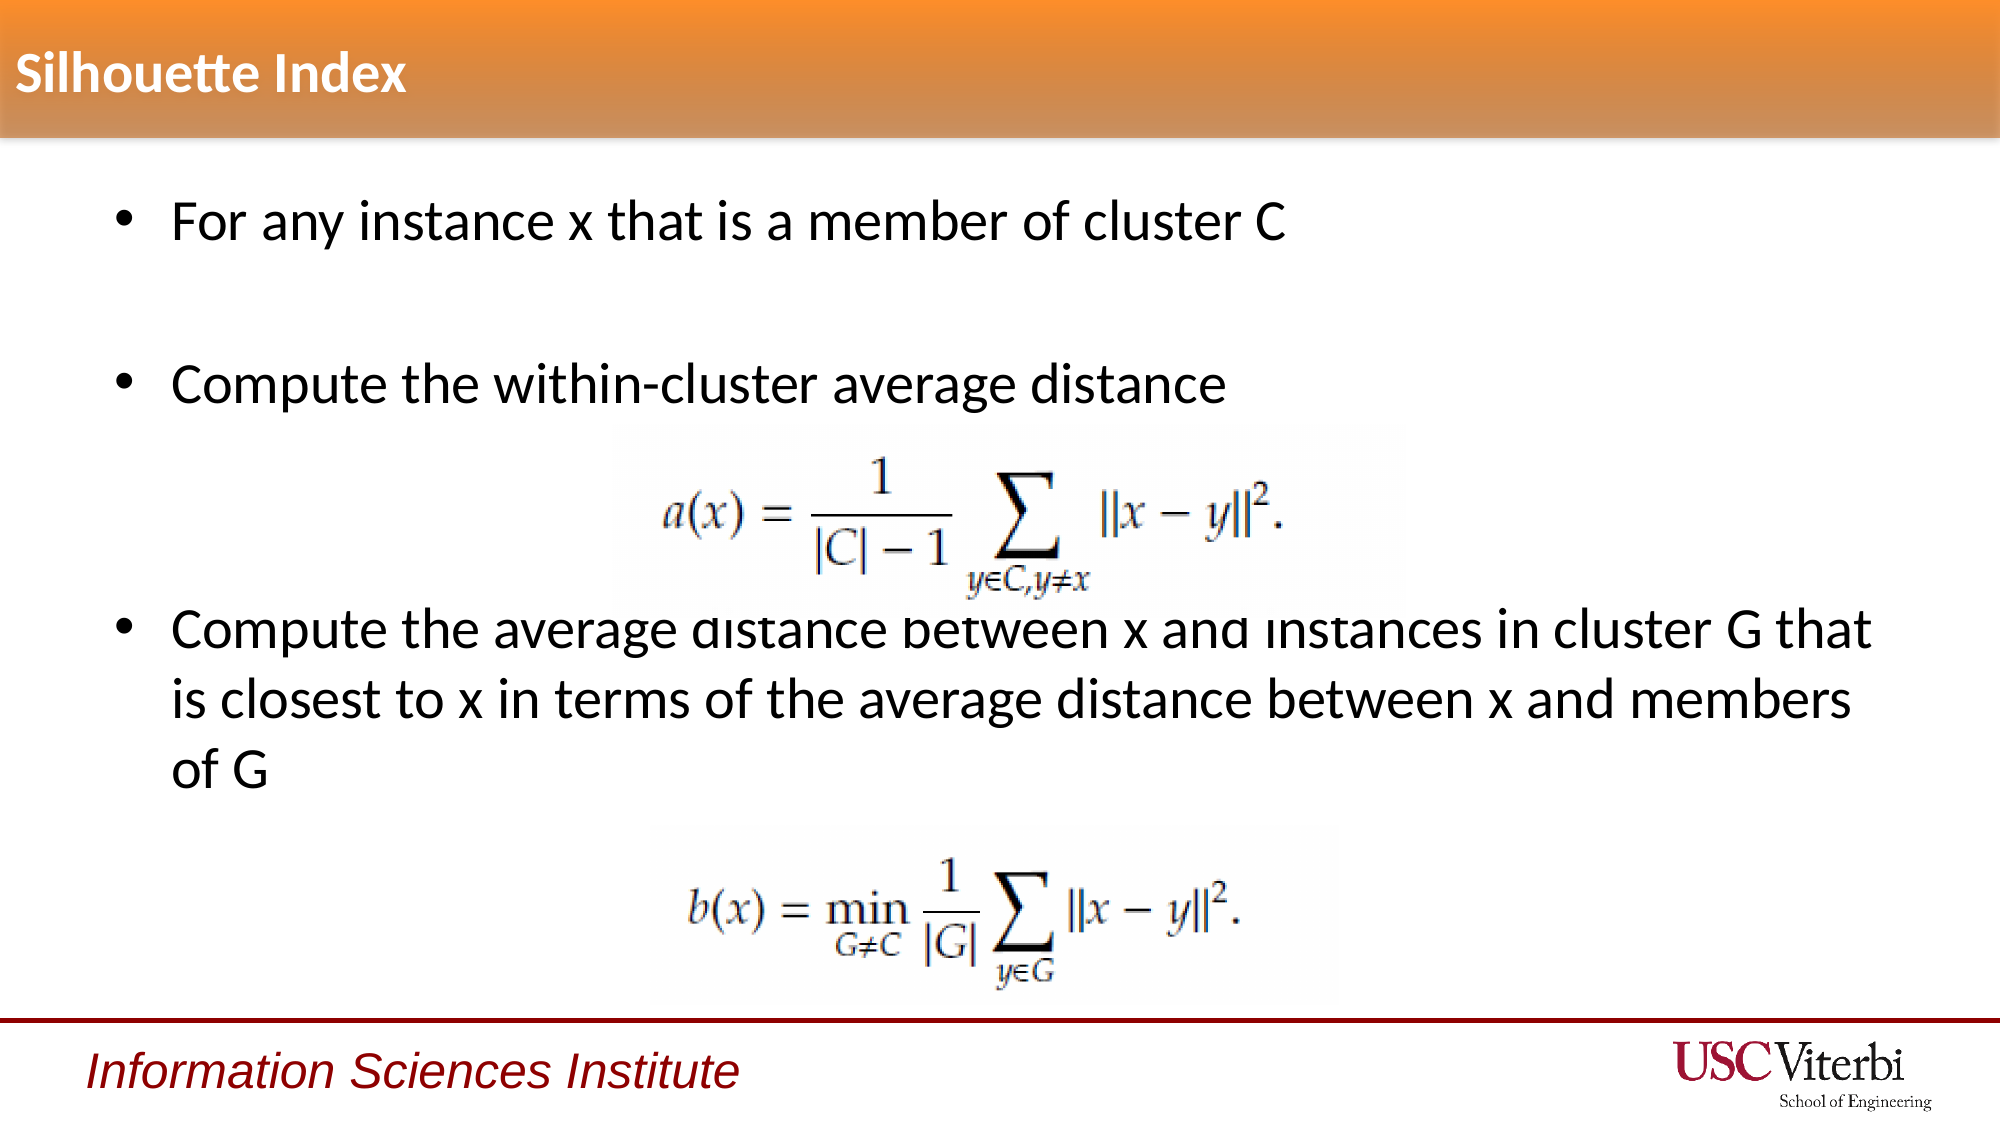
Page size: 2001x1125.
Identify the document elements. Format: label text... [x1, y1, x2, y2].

list For any instance x that is a member of cluster C Compute the within-cluster average distance Compute the average distance between x and instances in cluster G that is closest to x in terms of the average distance between x and members of G [99, 174, 1900, 1048]
title Silhouette Index [0, 0, 2000, 138]
picture [612, 424, 1406, 618]
picture [649, 825, 1339, 1006]
picture [1641, 1027, 1964, 1118]
